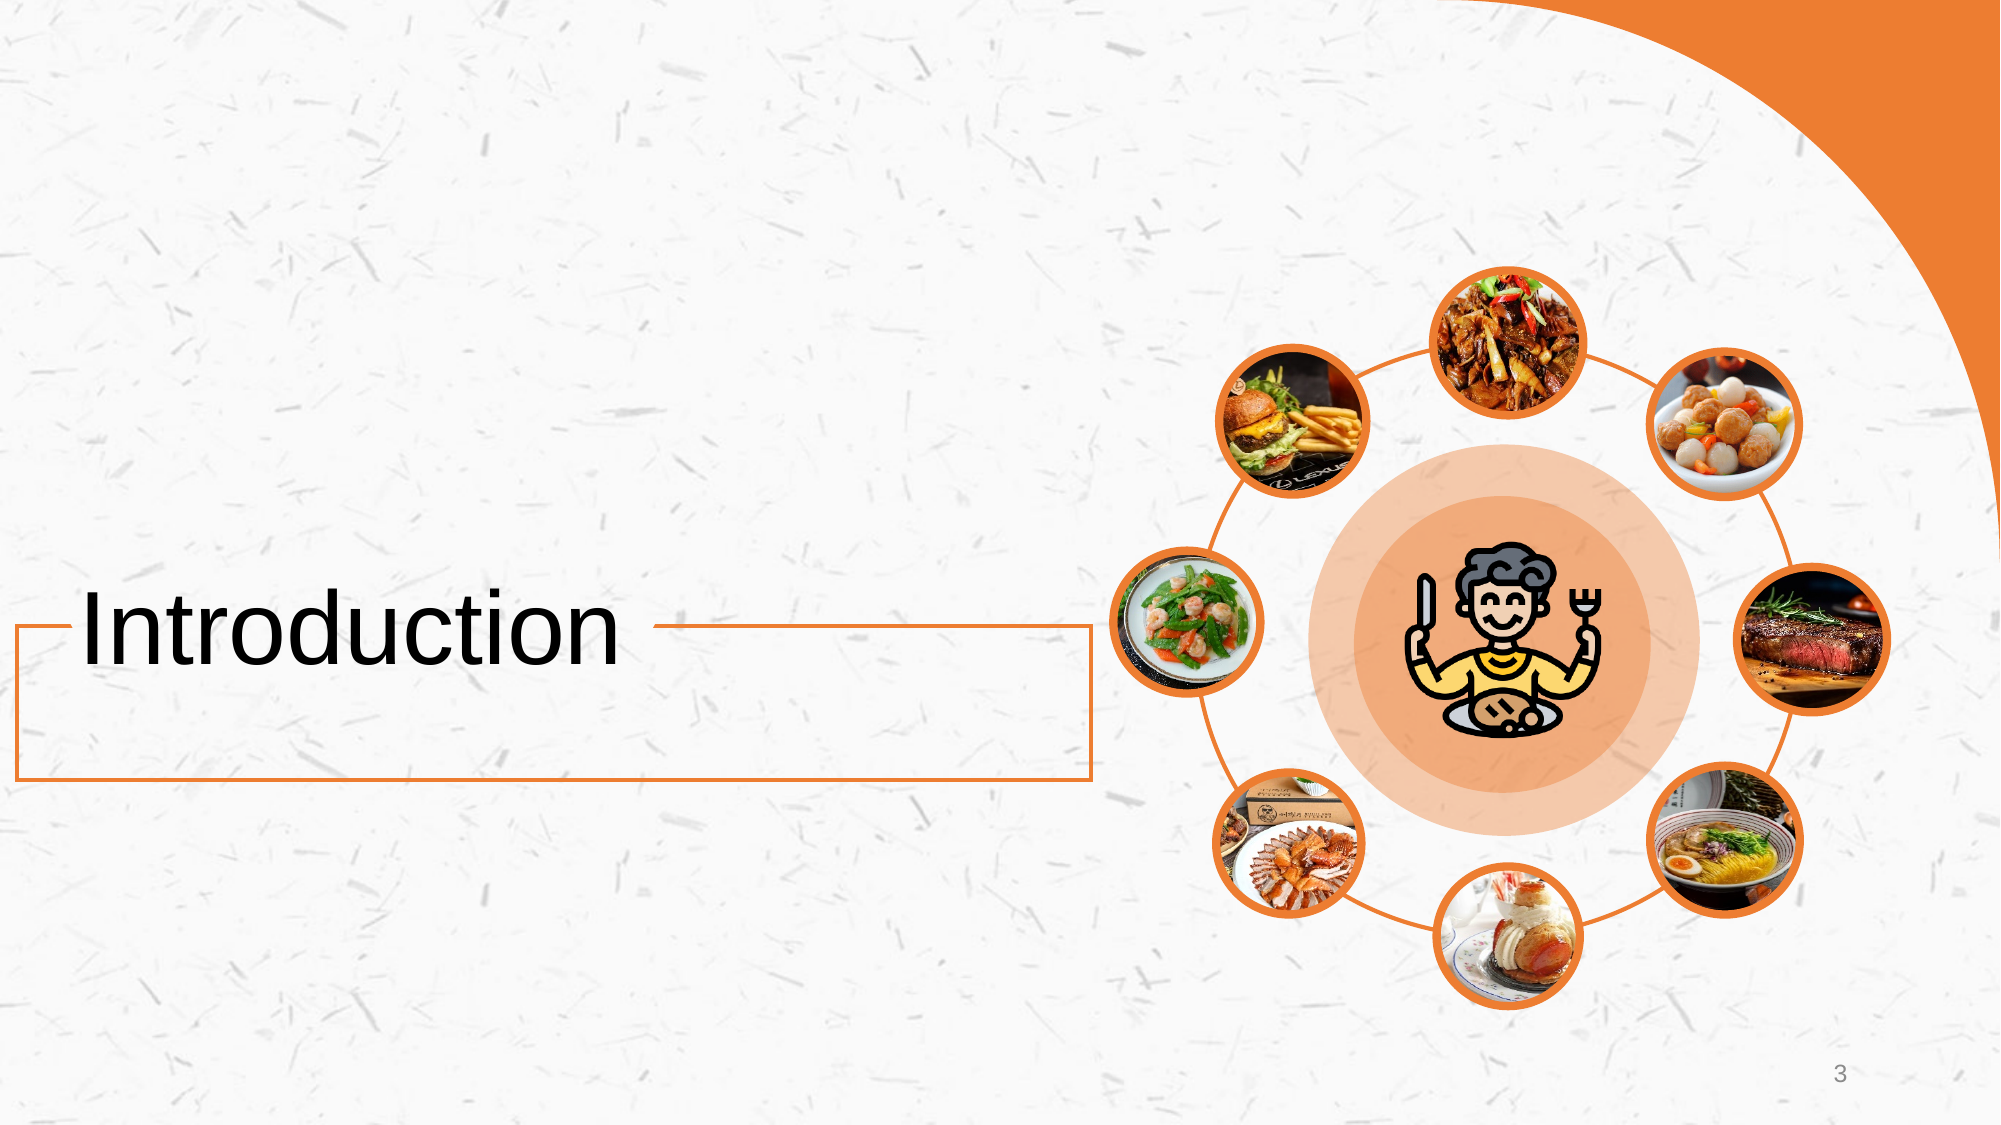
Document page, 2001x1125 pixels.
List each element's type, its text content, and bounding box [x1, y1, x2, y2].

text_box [17, 313, 1092, 781]
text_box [1113, 270, 1887, 1007]
slide_number 3 [1412, 1042, 1863, 1103]
picture [0, 0, 2001, 1125]
text_box [1436, 0, 2000, 564]
